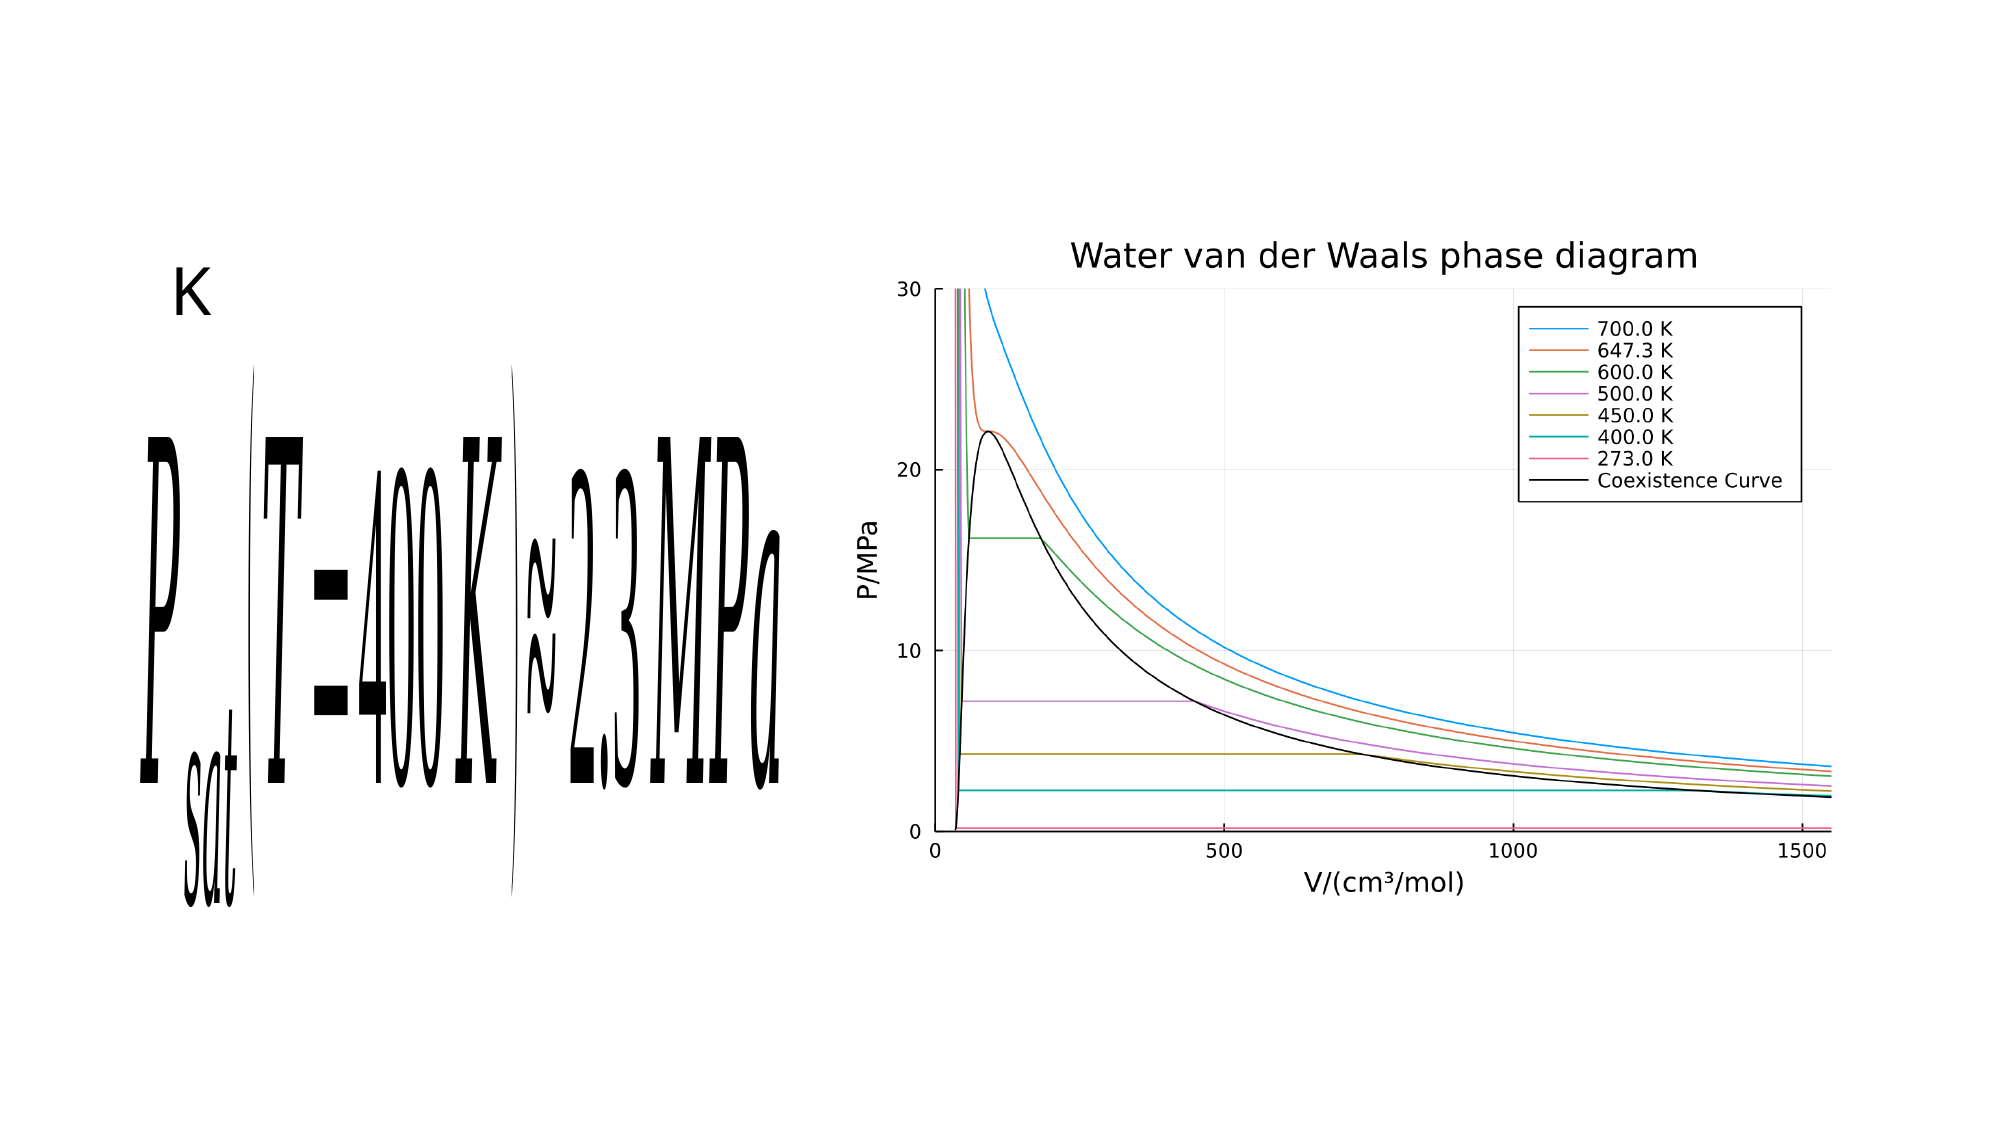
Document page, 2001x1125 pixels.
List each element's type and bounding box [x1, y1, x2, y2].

list [850, 222, 1863, 901]
